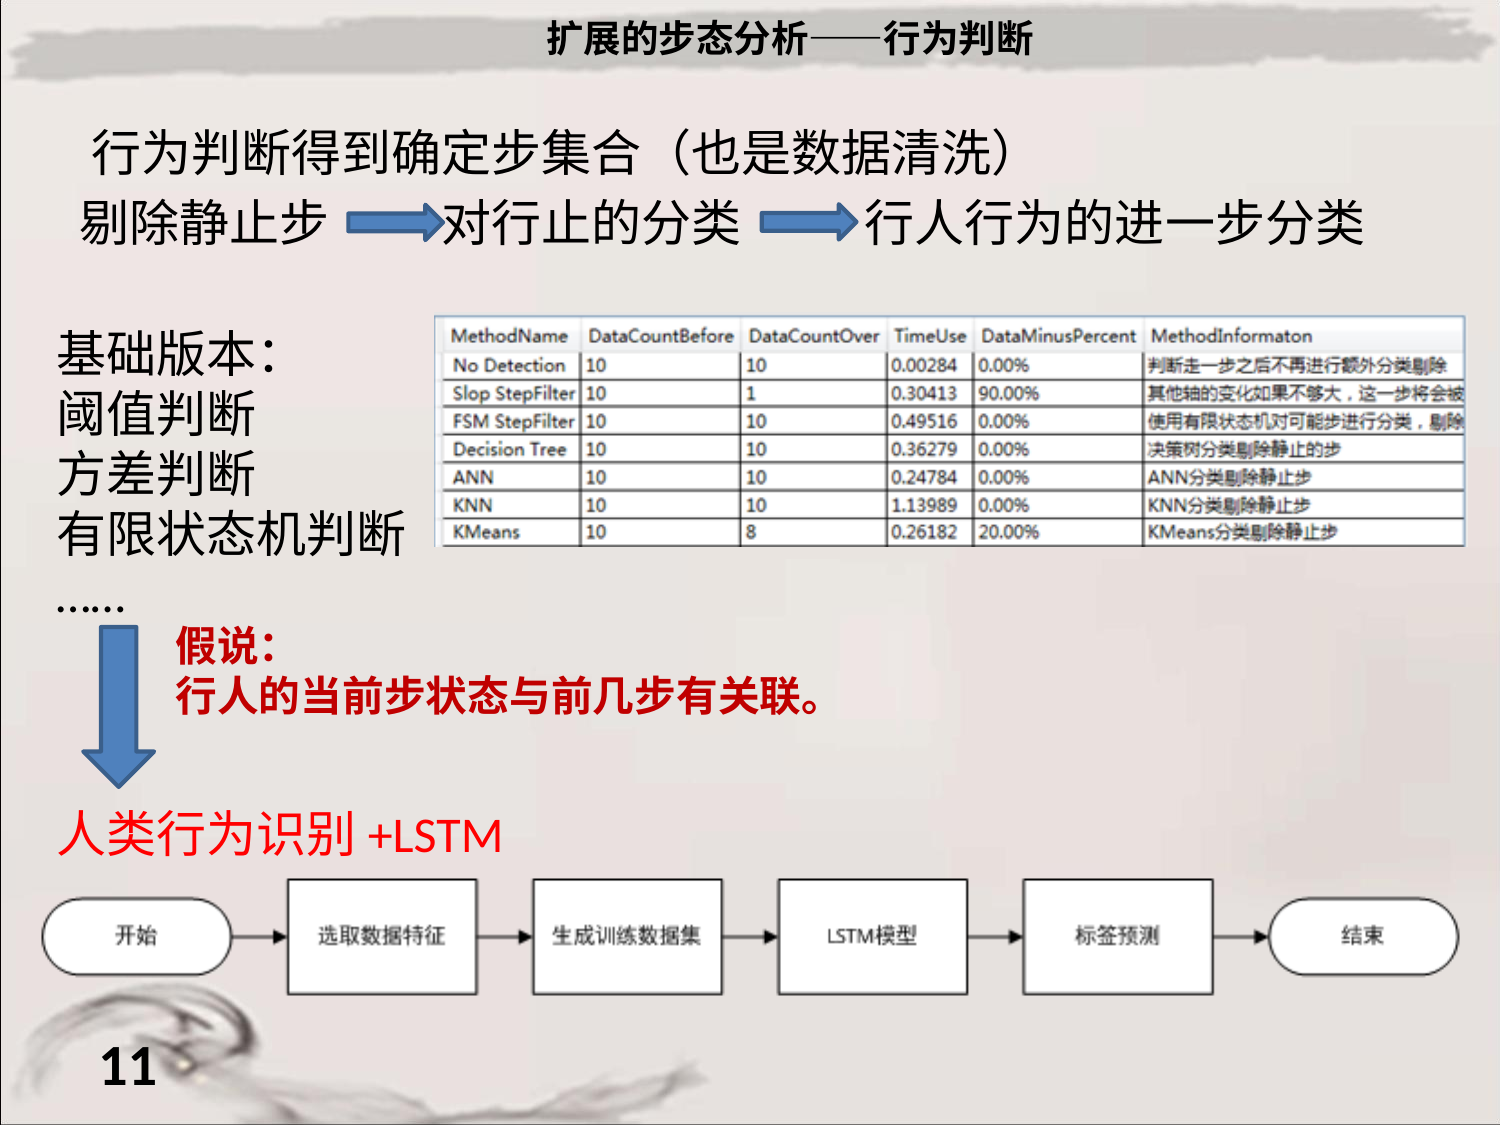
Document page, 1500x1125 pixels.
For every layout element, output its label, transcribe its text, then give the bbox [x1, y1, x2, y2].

text_box [346, 202, 446, 243]
text_box 假说： 行人的当前步状态与前几步有关联。 [160, 612, 888, 728]
text_box 剔除静止步 对行止的分类 行人行为的进一步分类 [64, 184, 1436, 260]
picture [0, 0, 1500, 1125]
text_box 11 [83, 1020, 219, 1105]
text_box [759, 202, 859, 242]
text_box 基础版本： 阈值判断 方差判断 有限状态机判断 …… 人类行为识别+LSTM [41, 315, 1317, 871]
text_box 行为判断得到确定步集合（也是数据清洗） [76, 113, 1376, 184]
text_box 扩展的步态分析——行为判断 [531, 7, 1087, 68]
text_box [81, 624, 157, 790]
